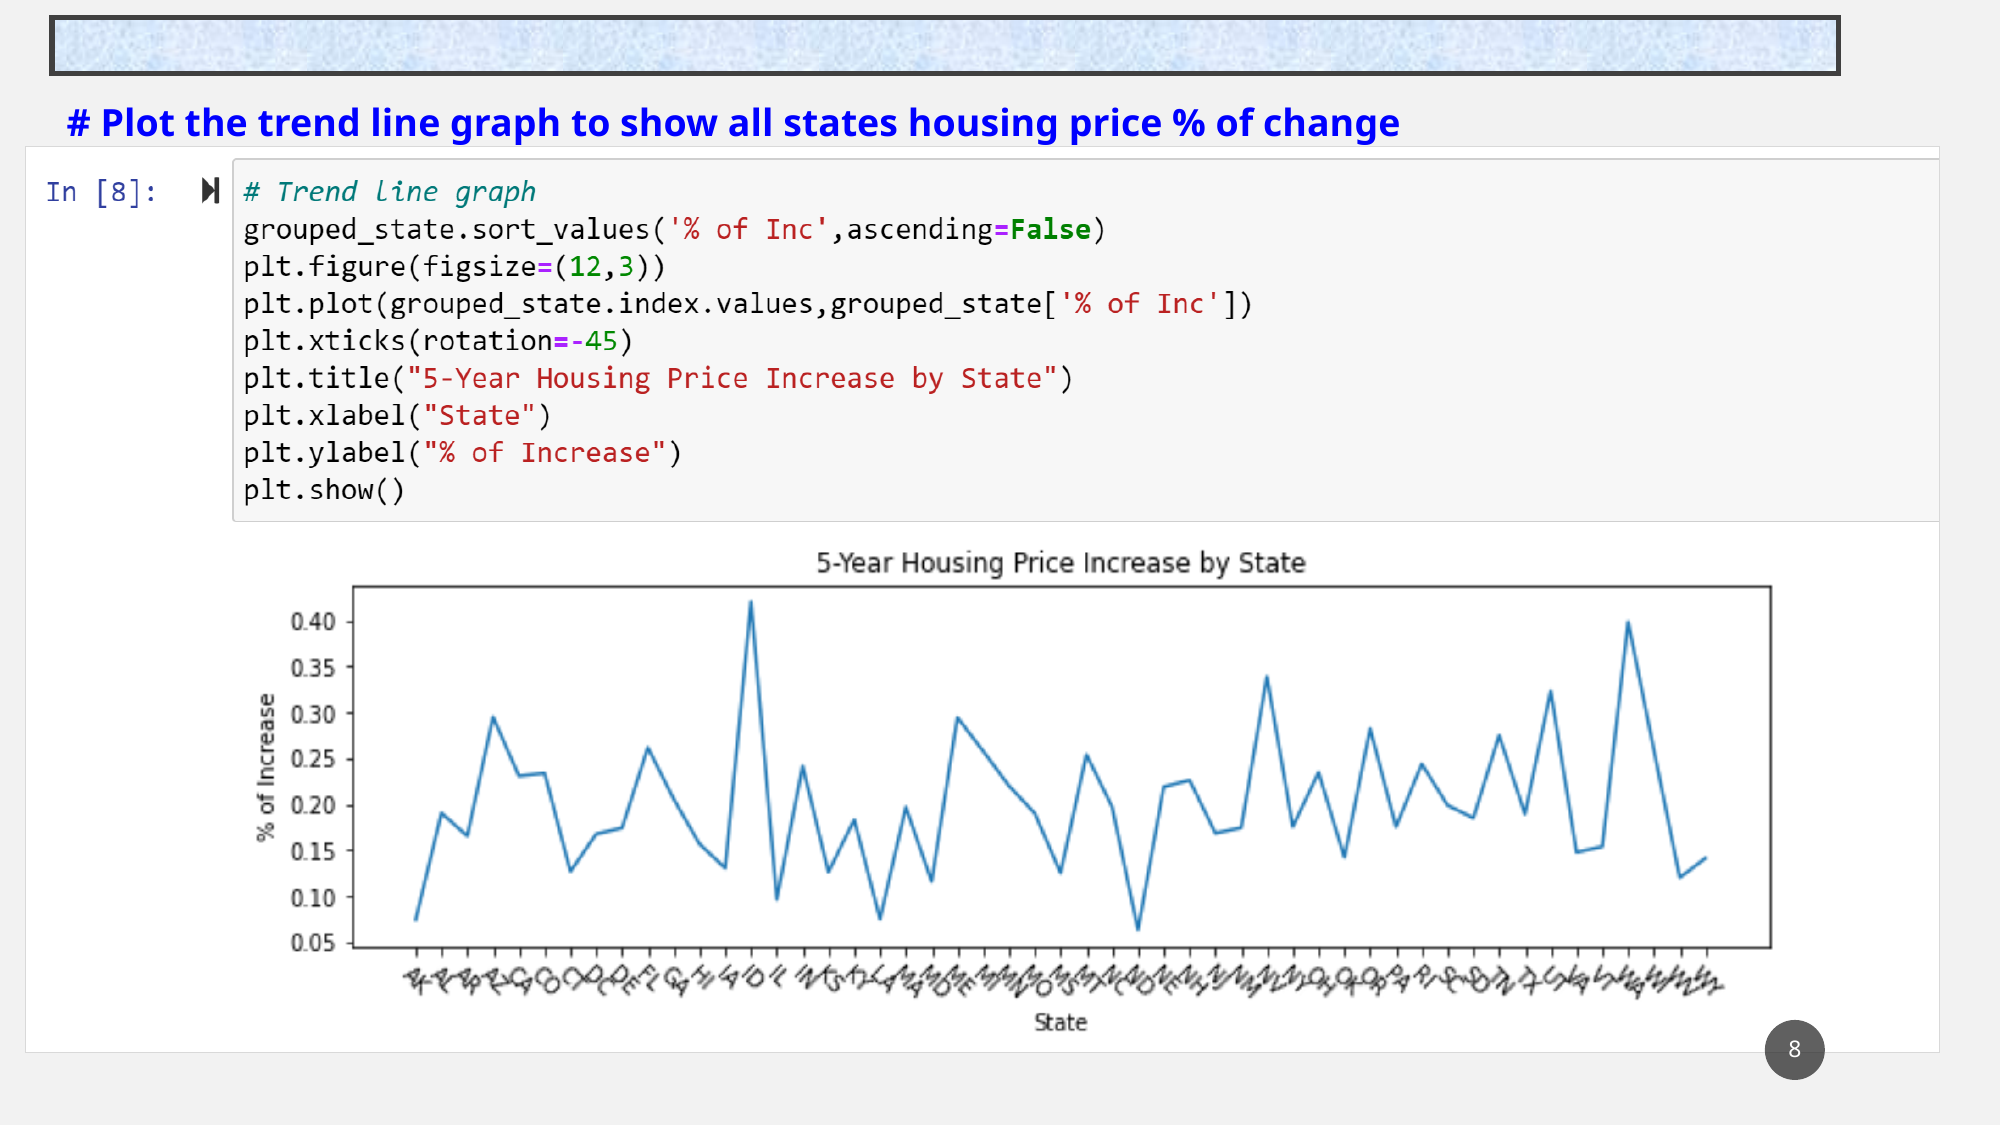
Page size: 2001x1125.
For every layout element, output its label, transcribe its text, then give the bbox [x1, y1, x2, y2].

picture [25, 146, 1940, 1053]
text_box # Plot the trend line graph to show all states housing price % of change [51, 91, 1839, 146]
slide_number 8 [1765, 1053, 1825, 1080]
title % of Change in Housing value by state [49, 15, 1841, 76]
